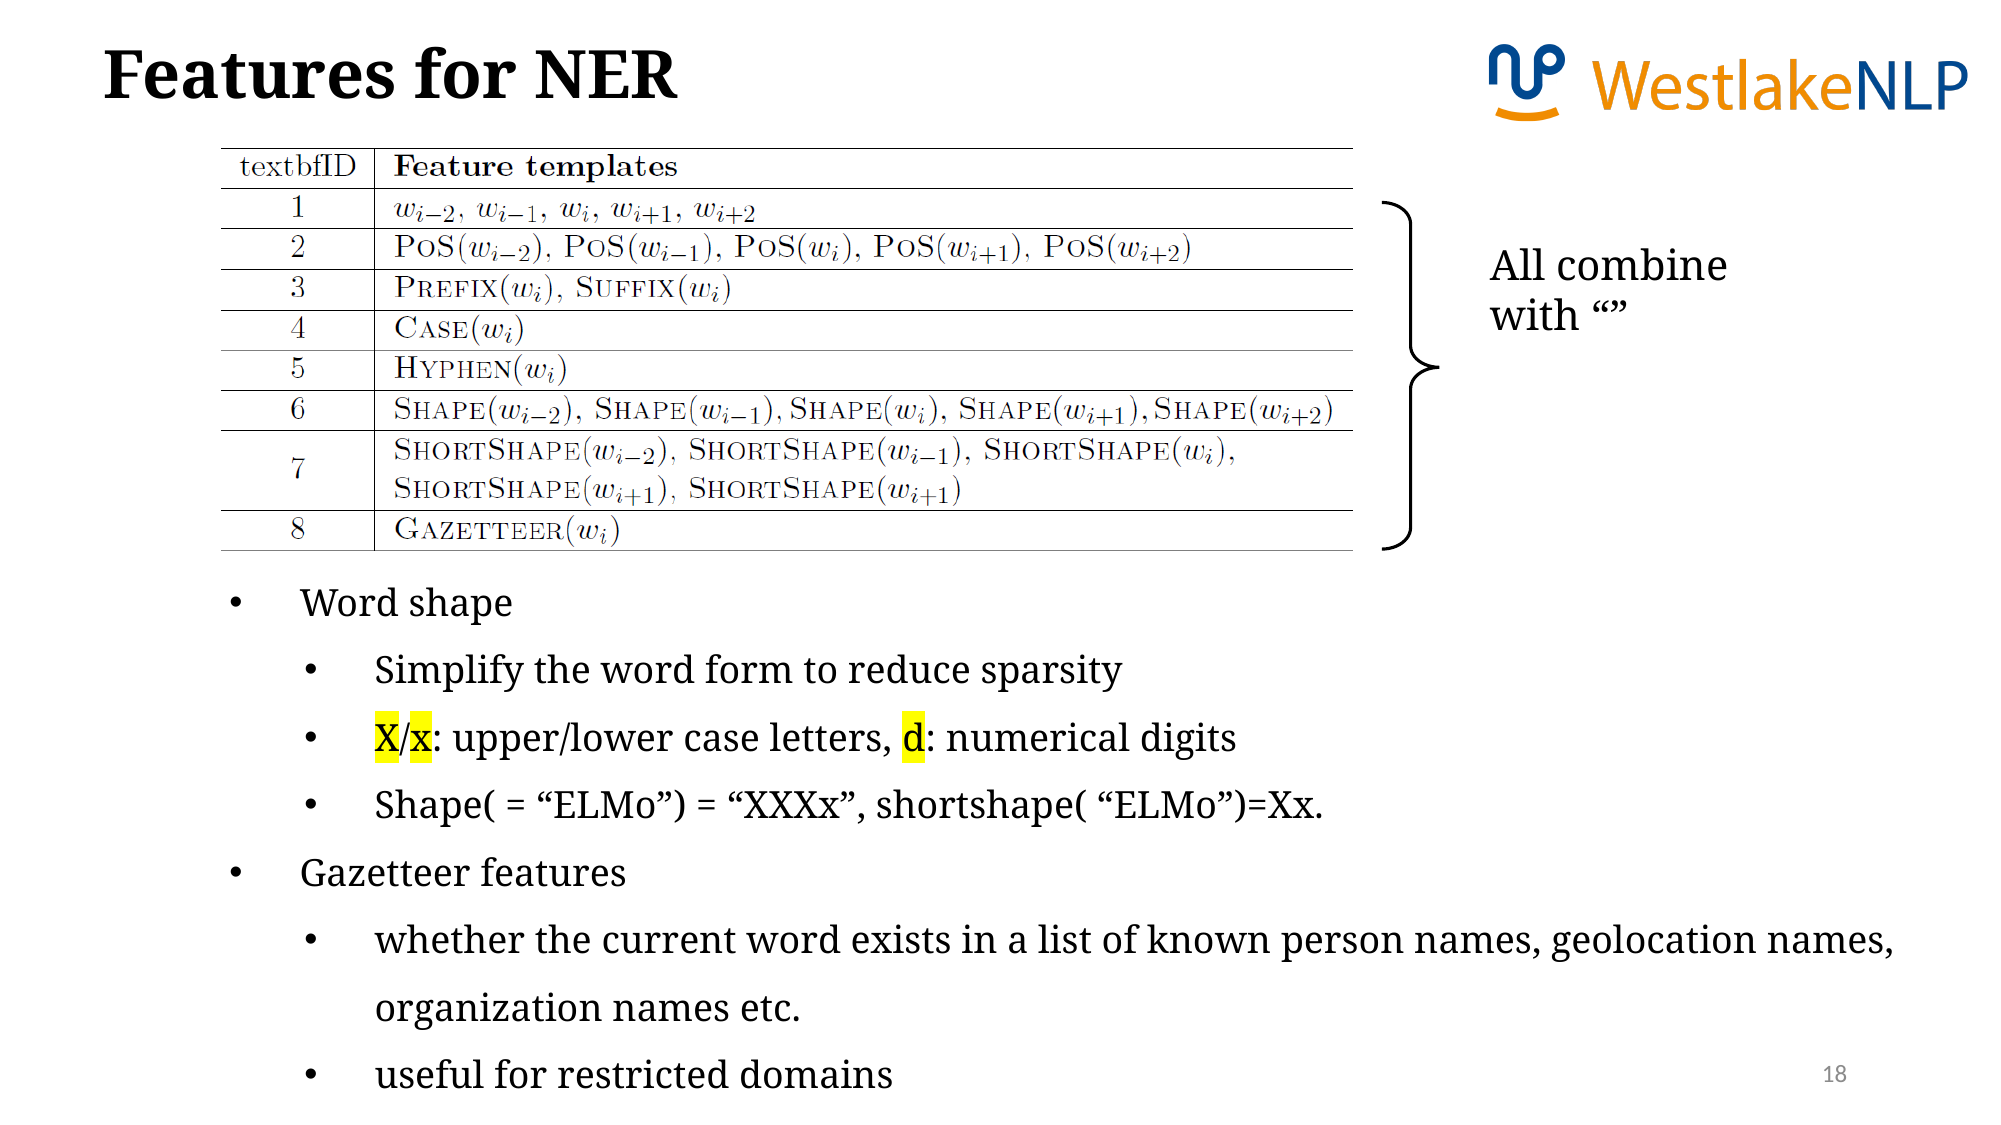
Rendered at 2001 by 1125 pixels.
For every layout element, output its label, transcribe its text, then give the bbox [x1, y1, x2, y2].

slide_number 18 [1412, 1042, 1863, 1103]
picture [214, 133, 1363, 569]
picture [1459, 0, 2000, 170]
text_box [1381, 201, 1440, 550]
text_box Features for NER [89, 24, 1349, 120]
